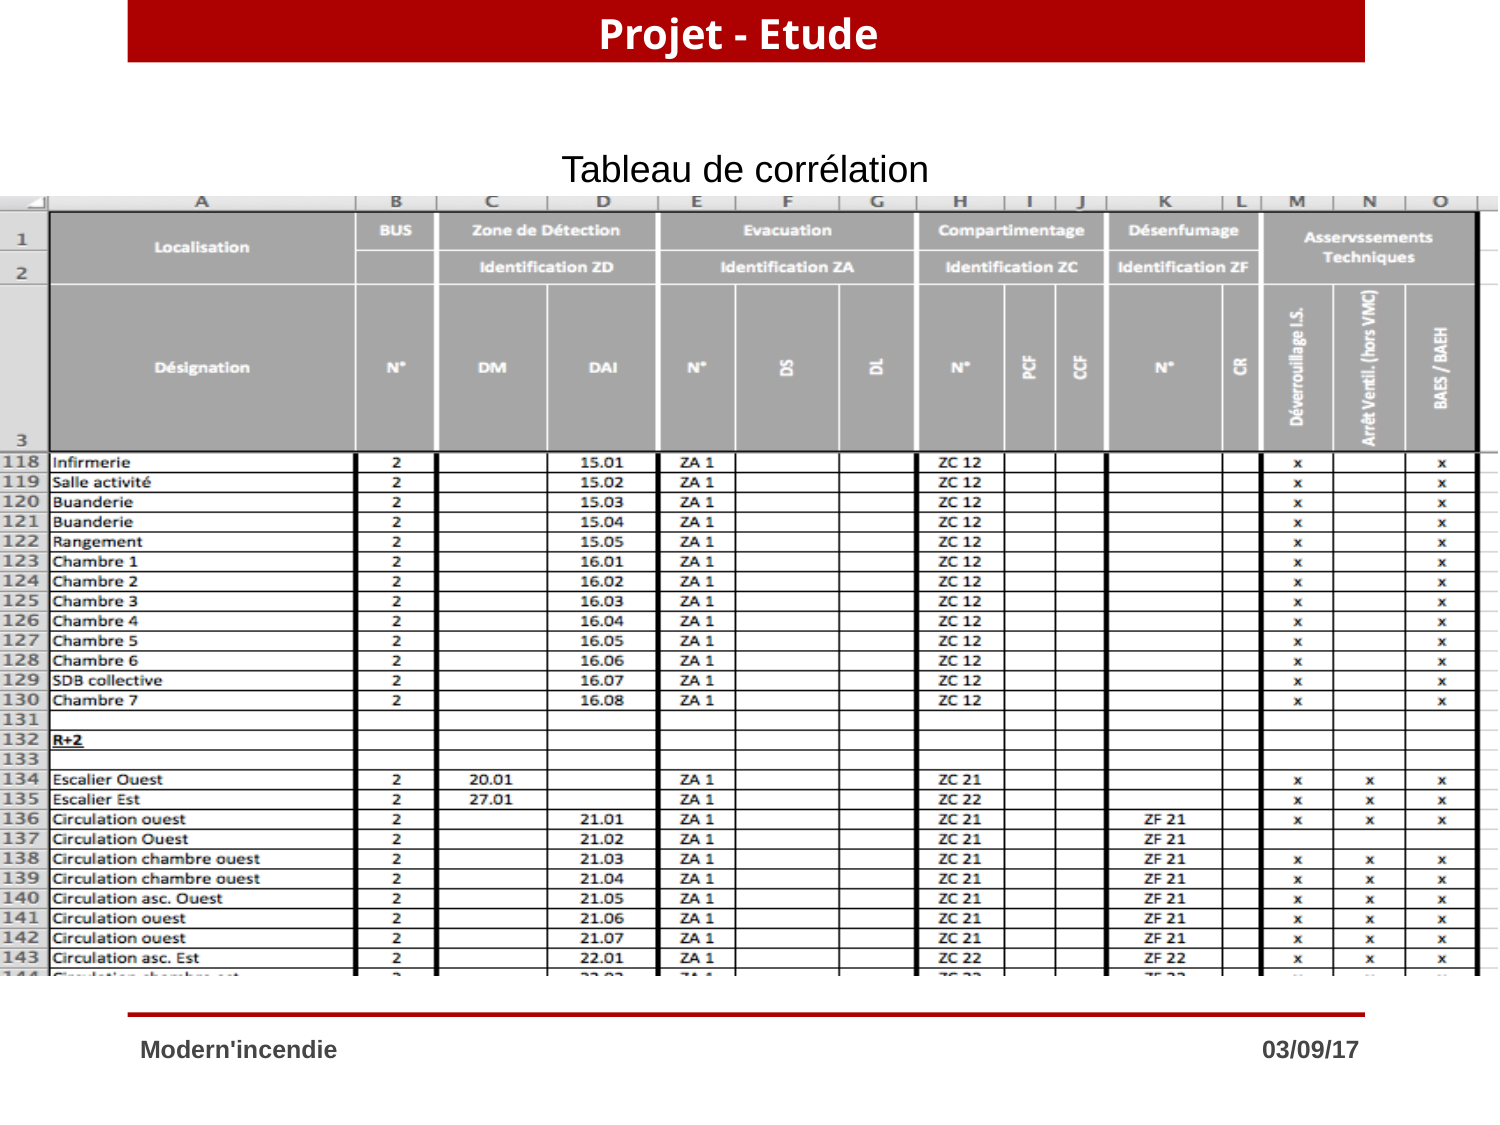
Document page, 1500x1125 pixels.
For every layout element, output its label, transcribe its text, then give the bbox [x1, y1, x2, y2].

text_box [148, 0, 1340, 67]
footer Modern'incendie [125, 1018, 925, 1079]
picture [0, 195, 1499, 977]
text_box Tableau de corrélation [546, 137, 955, 195]
text_box Projet - Etude [242, 0, 1247, 65]
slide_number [1025, 1018, 1375, 1079]
